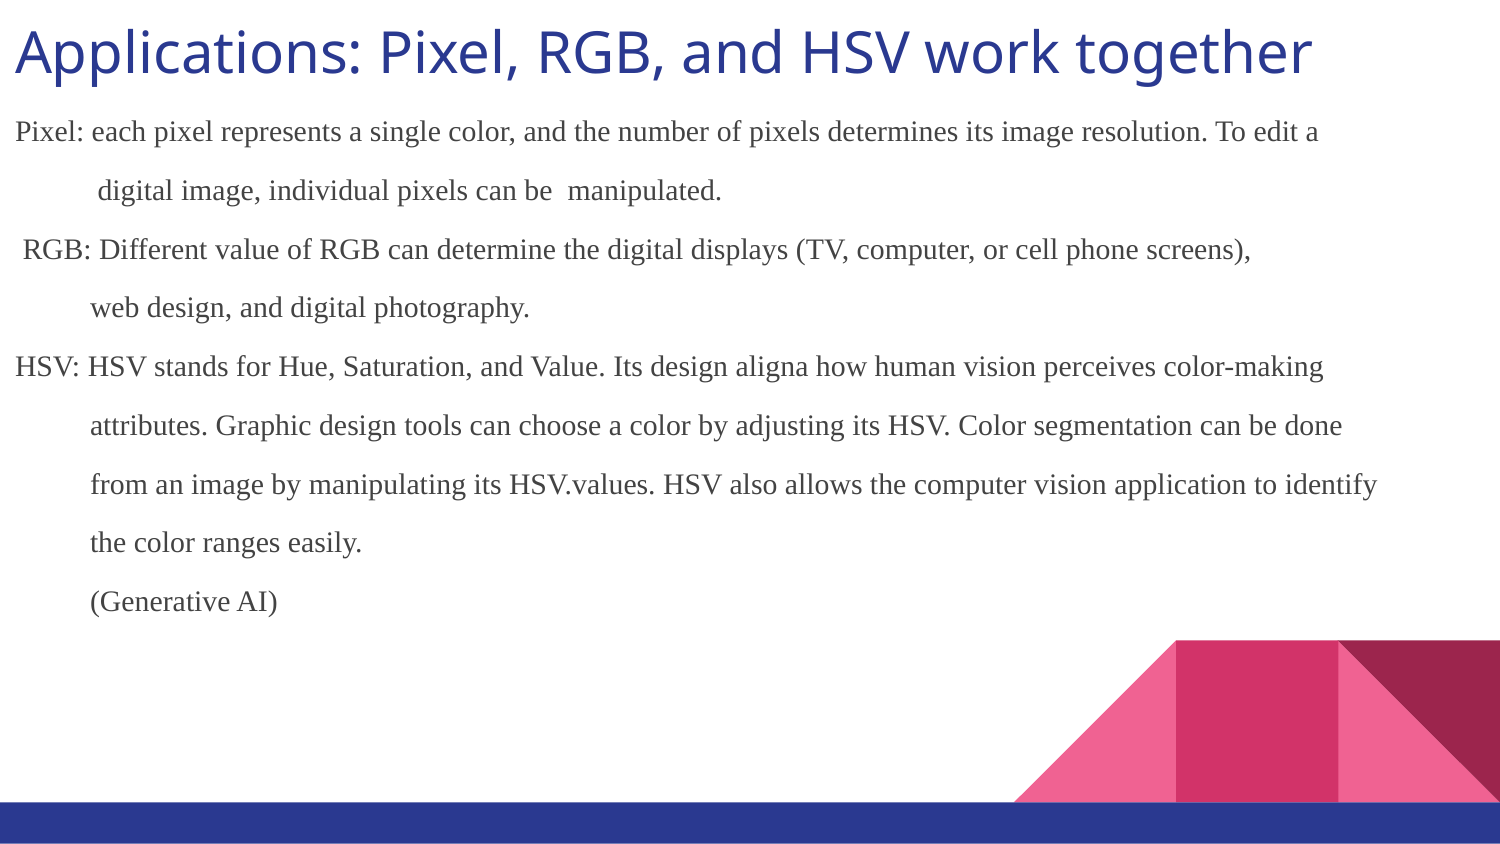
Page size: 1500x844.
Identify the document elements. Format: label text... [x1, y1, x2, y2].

title Applications: Pixel, RGB, and HSV work together [0, 0, 1500, 99]
list Pixel: each pixel represents a single color, and the number of pixels determines its image resolution. To edit a digital image, individual pixels can be manipulated. RGB: Different value of RGB can determine the digital displays (TV, computer, or cell phone screens), web design, and digital photography. HSV: HSV stands for Hue, Saturation, and Value. Its design aligna how human vision perceives color-making attributes. Graphic design tools can choose a color by adjusting its HSV. Color segmentation can be done from an image by manipulating its HSV.values. HSV also allows the computer vision application to identify the color ranges easily. (Generative AI) [0, 99, 1500, 639]
